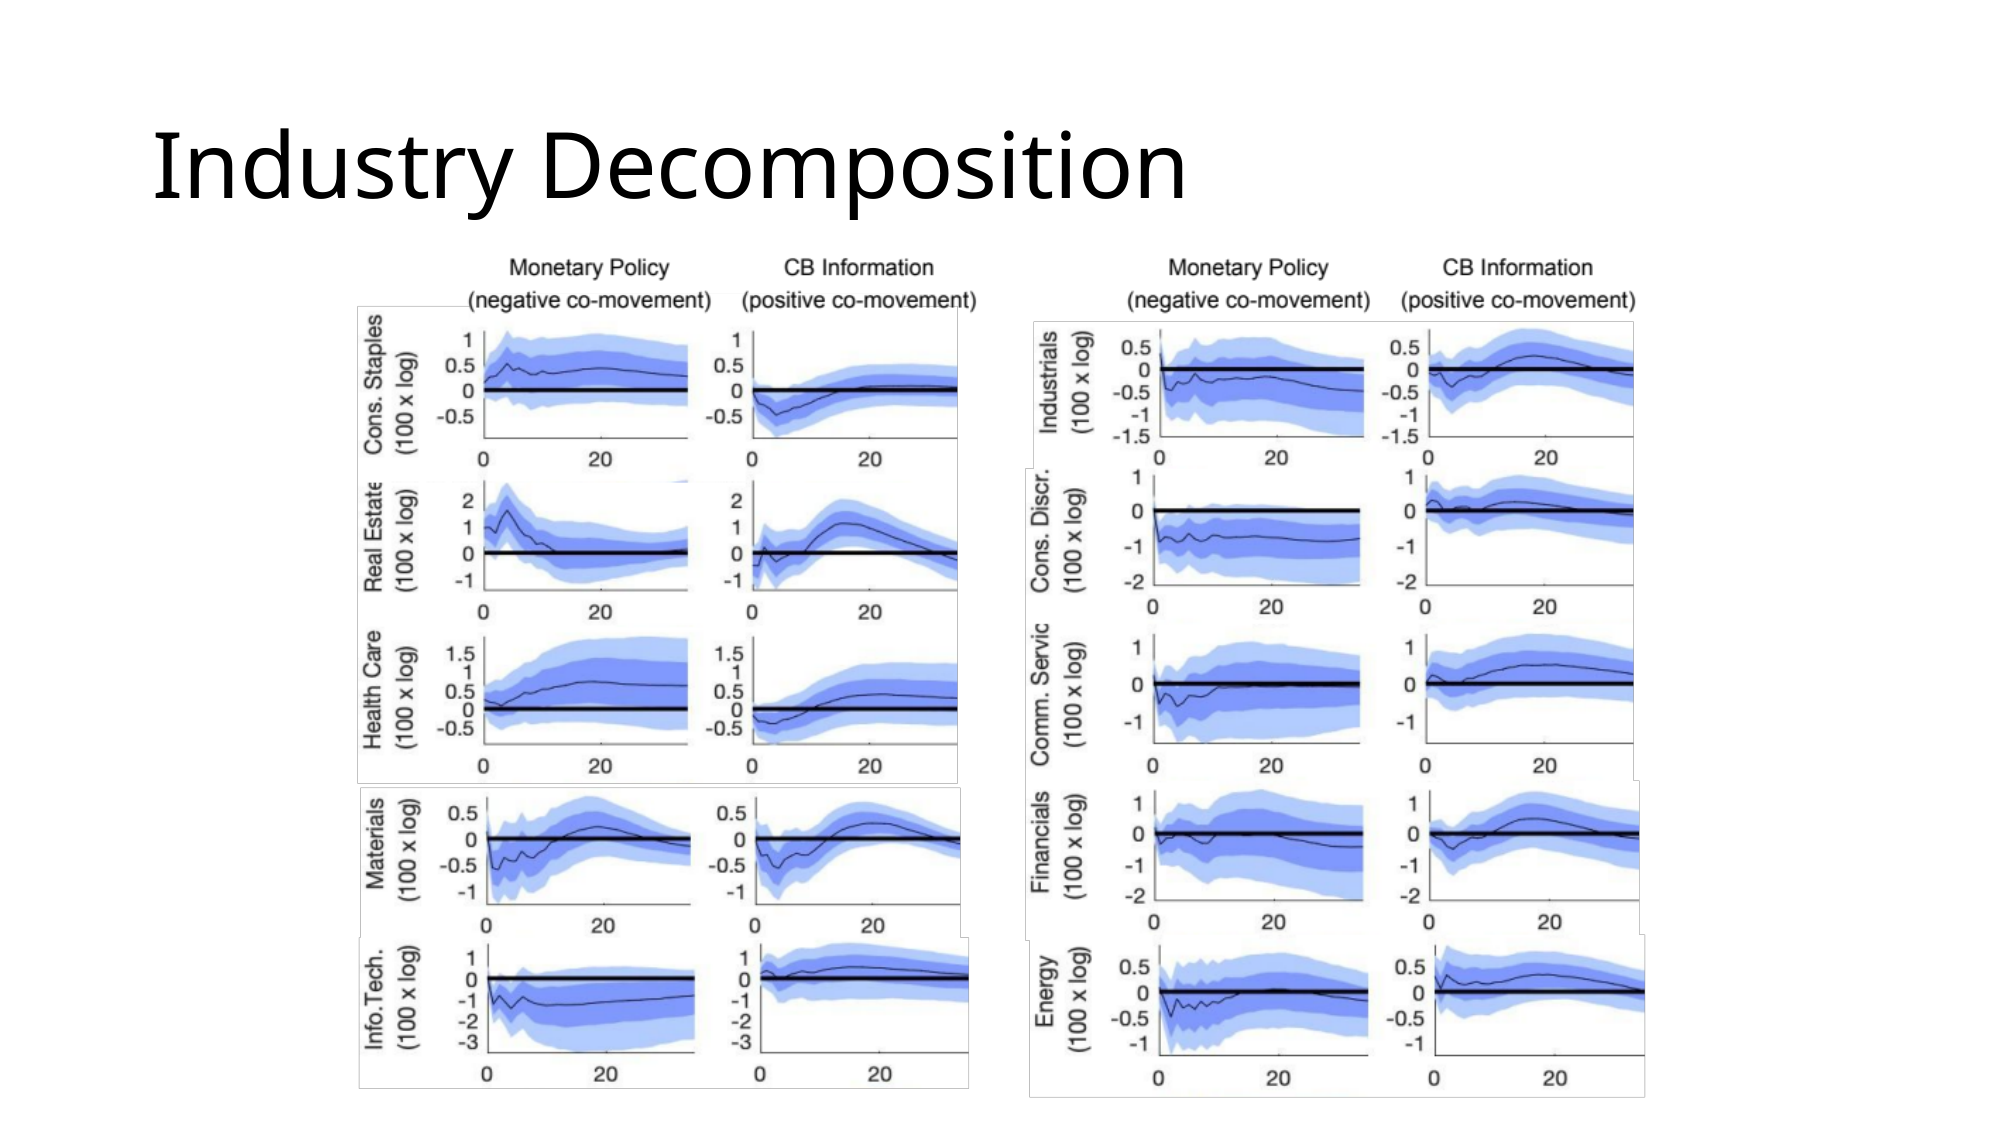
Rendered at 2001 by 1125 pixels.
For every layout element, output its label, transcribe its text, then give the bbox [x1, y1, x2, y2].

title Industry Decomposition [137, 59, 1863, 278]
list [323, 151, 1676, 1125]
